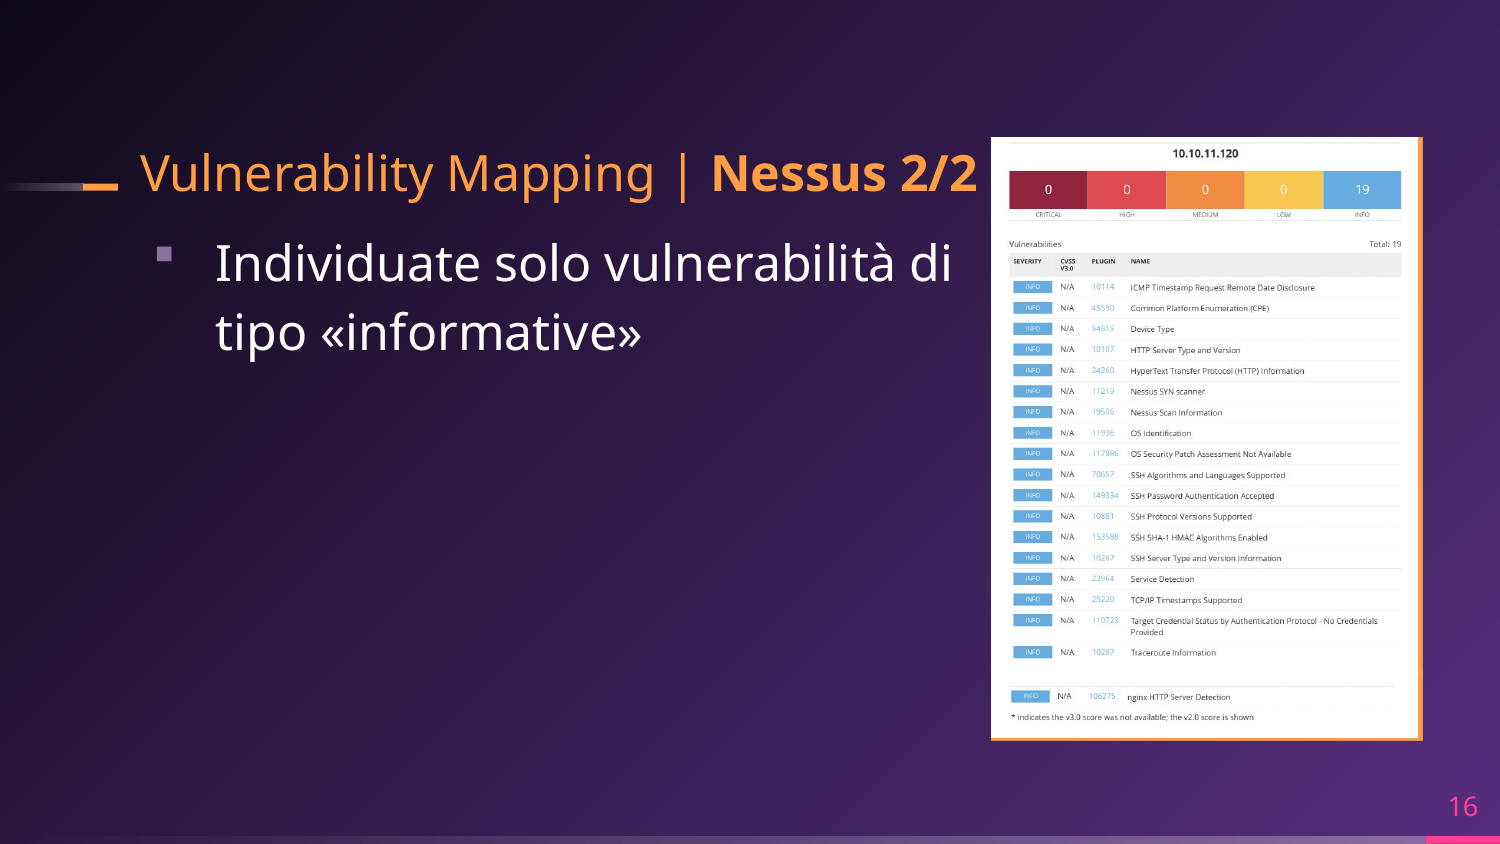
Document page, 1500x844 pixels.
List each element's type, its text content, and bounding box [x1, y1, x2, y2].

list Individuate solo vulnerabilità di tipo «informative» [140, 222, 983, 720]
picture [990, 136, 1419, 739]
title Vulnerability Mapping | Nessus 2/2 [140, 137, 988, 203]
slide_number 16 [1426, 779, 1500, 837]
